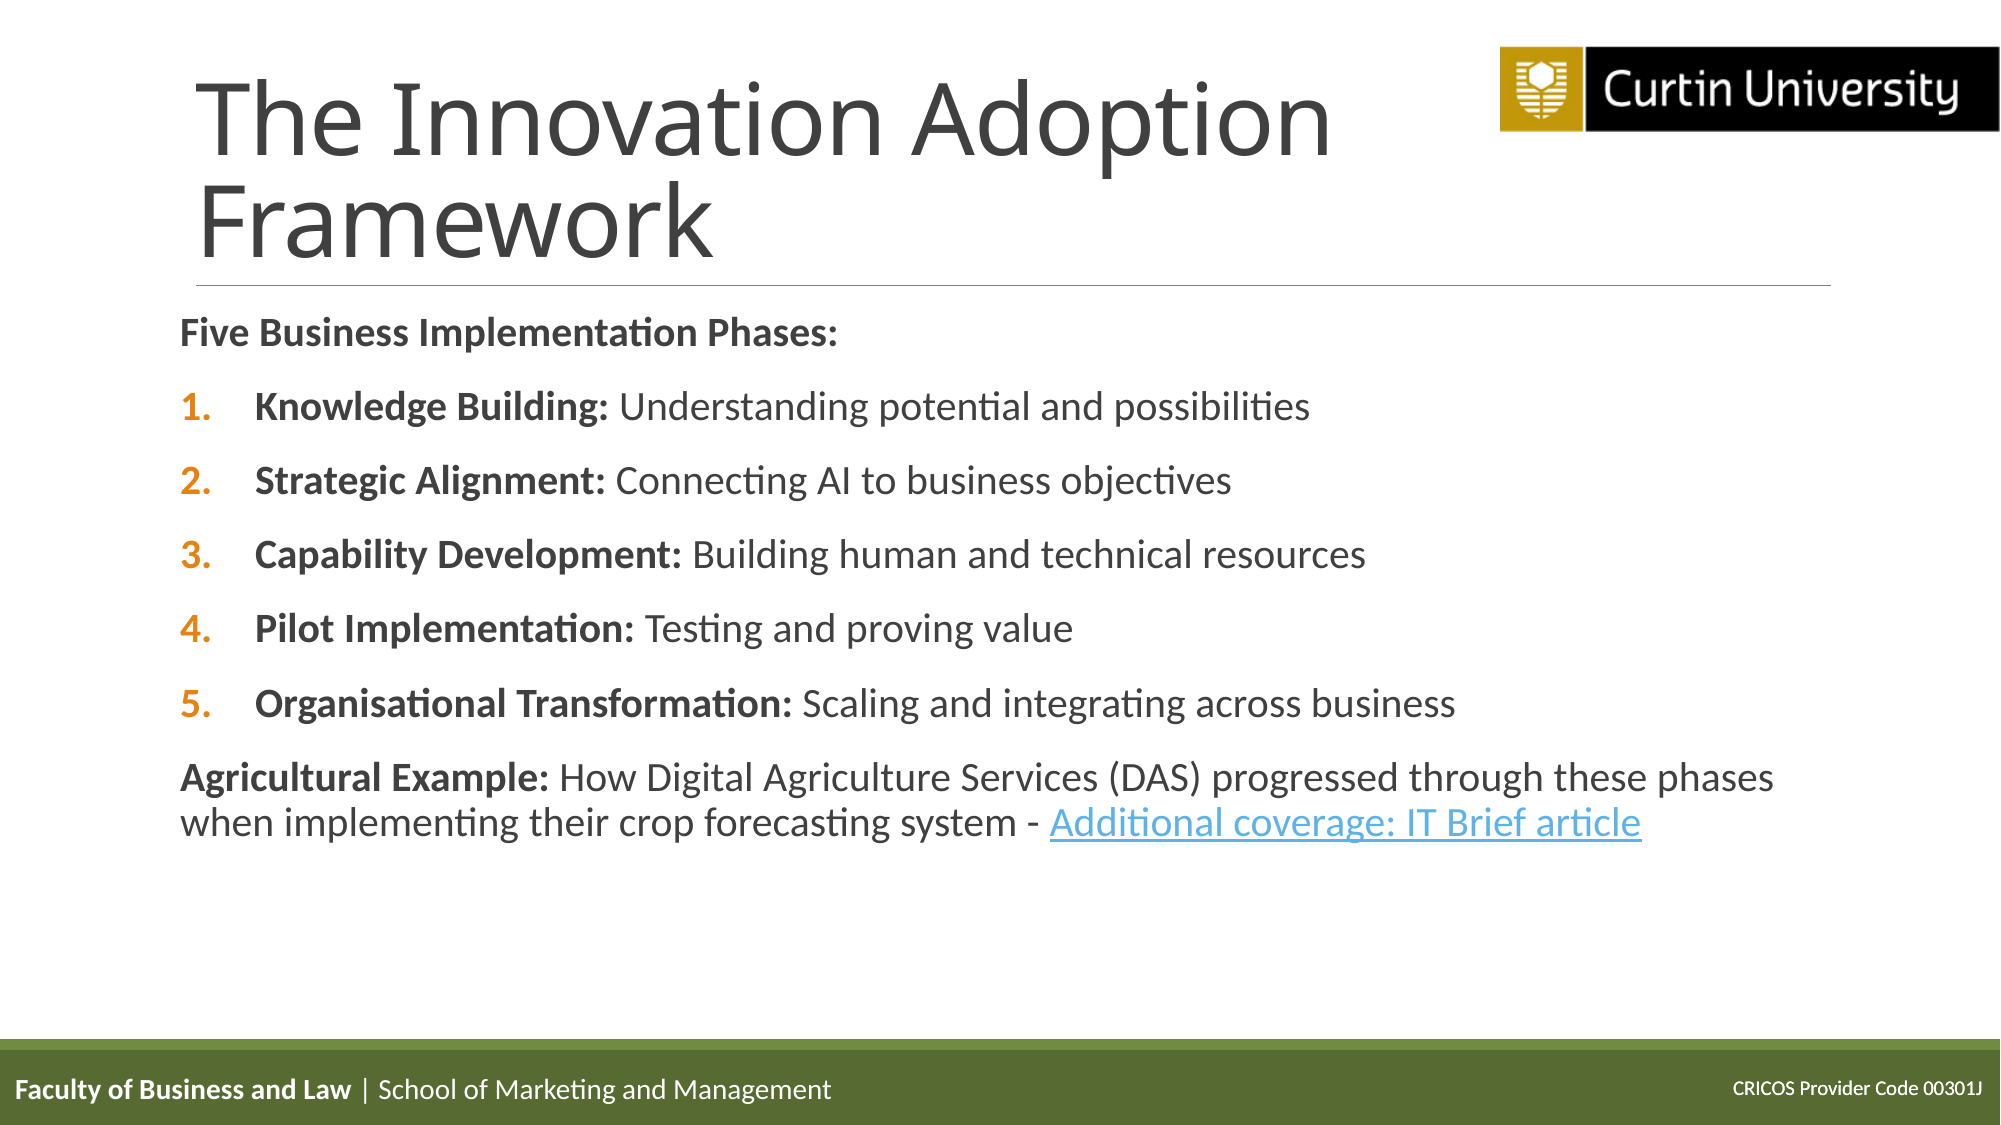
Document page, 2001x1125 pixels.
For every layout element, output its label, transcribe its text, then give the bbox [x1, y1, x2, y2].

picture [1500, 46, 2000, 132]
footer Faculty of Business and Law | School of Marketing and Management [0, 1057, 1646, 1118]
list Five Business Implementation Phases: Knowledge Building: Understanding potential and possibilities Strategic Alignment: Connecting AI to business objectives Capability Development: Building human and technical resources Pilot Implementation: Testing and proving value Organisational Transformation: Scaling and integrating across business Agricultural Example: How Digital Agriculture Services (DAS) progressed through these phases when implementing their crop forecasting system - Additional coverage: IT Brief article [180, 302, 1830, 963]
title The Innovation Adoption Framework [180, 47, 1830, 285]
